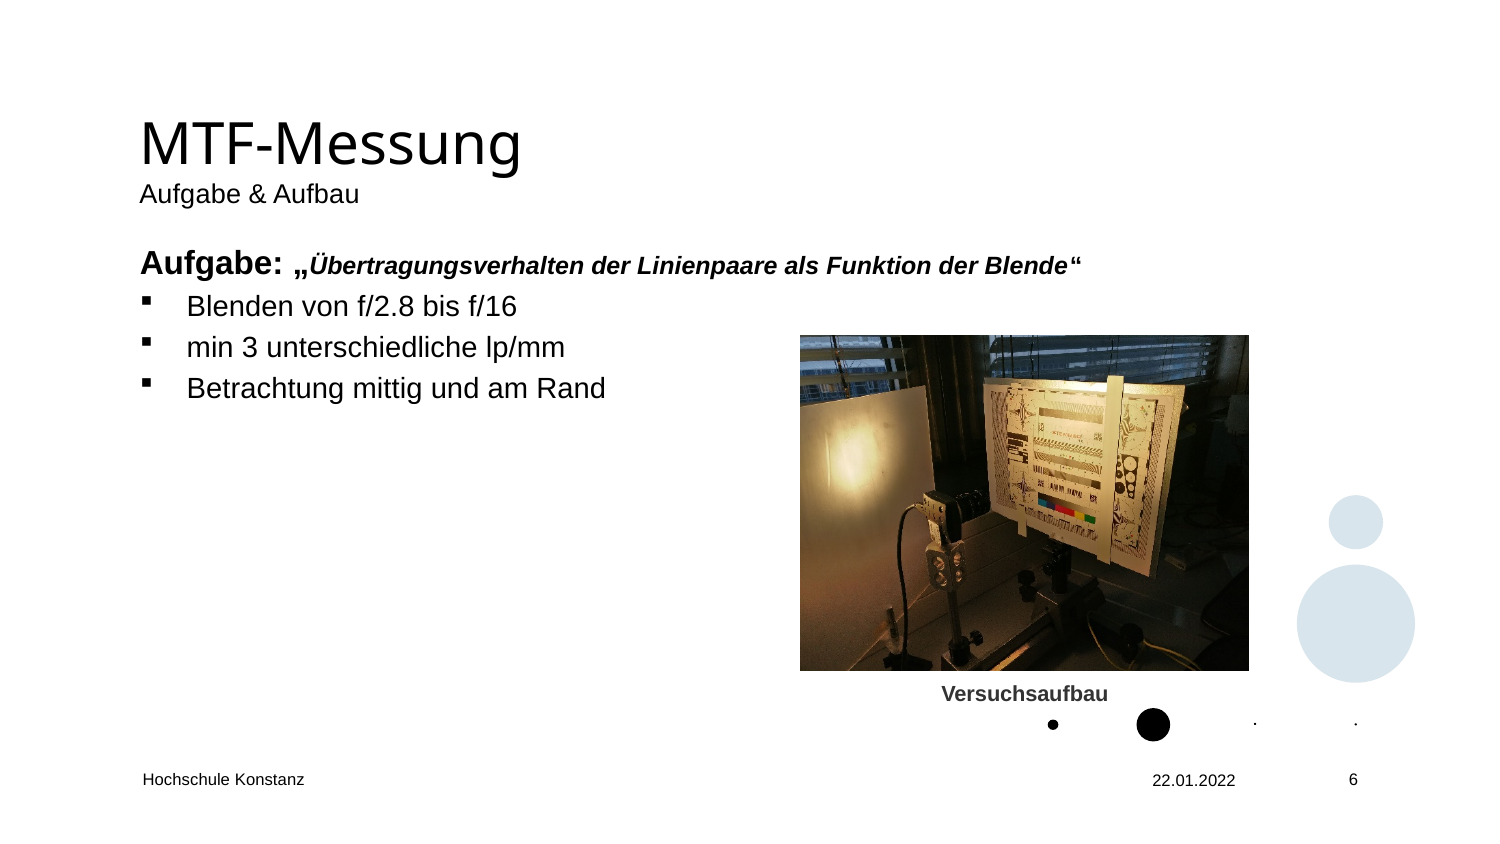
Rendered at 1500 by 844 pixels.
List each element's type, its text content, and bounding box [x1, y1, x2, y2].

list Aufgabe: „Übertragungsverhalten der Linienpaare als Funktion der Blende“ Blenden von f/2.8 bis f/16 min 3 unterschiedliche lp/mm Betrachtung mittig und am Rand [124, 234, 1286, 754]
list MTF-Messung [124, 98, 1356, 170]
text_box Aufgabe & Aufbau [124, 169, 1050, 217]
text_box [800, 334, 1250, 704]
